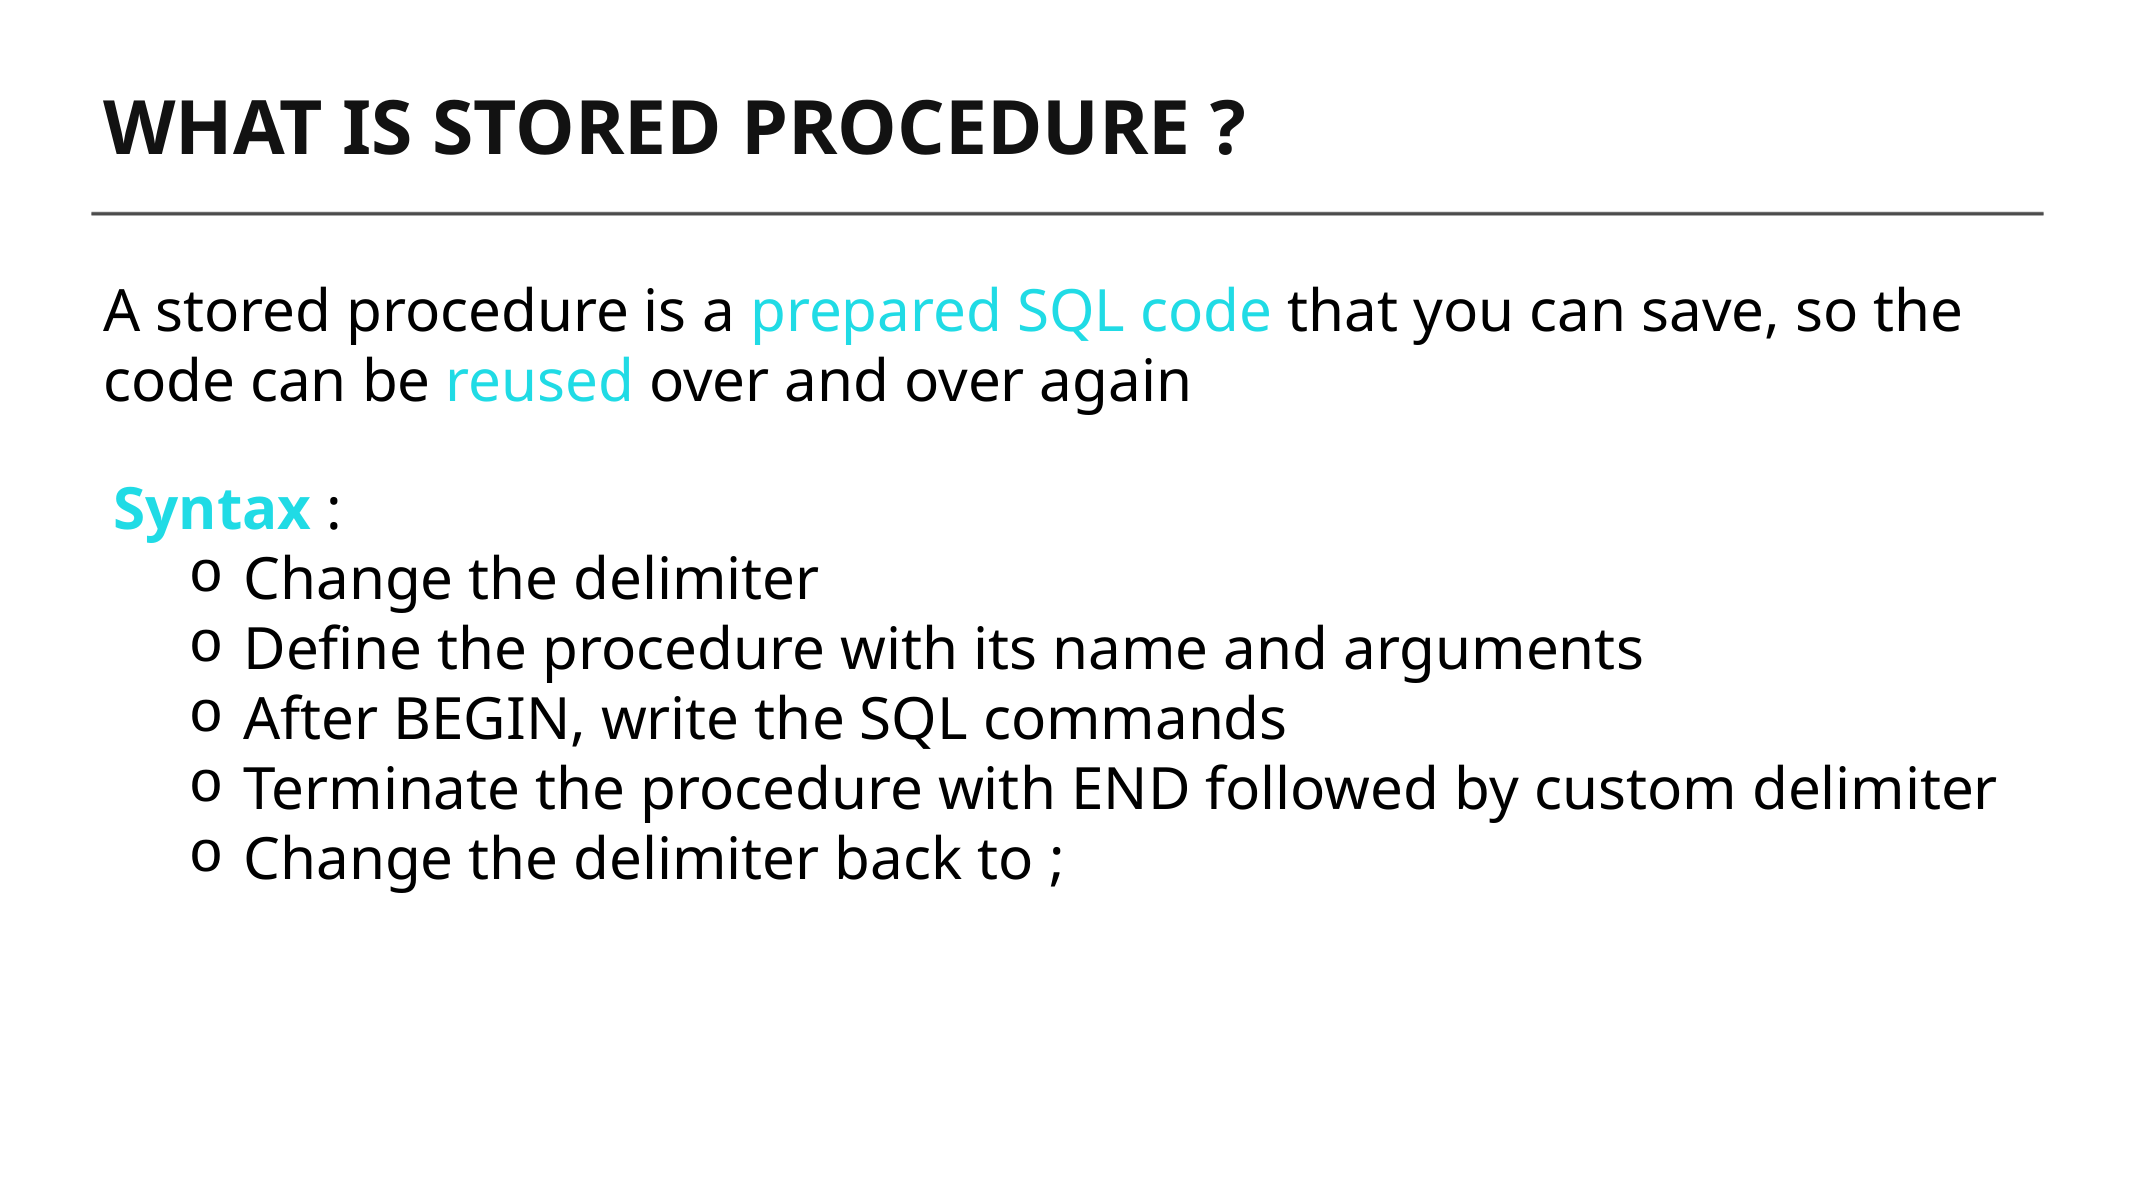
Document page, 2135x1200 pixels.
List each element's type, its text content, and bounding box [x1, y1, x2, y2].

text_box Syntax : Change the delimiter​ Define the procedure with its name and arguments​ After BEGIN, write the SQL commands​ Terminate the procedure with END followed by custom delimiter Change the delimiter back to ;​ [98, 455, 2072, 897]
text_box A stored procedure is a prepared SQL code that you can save, so the code can be reused over and over again [87, 257, 2054, 543]
text_box WHAT IS STORED PROCEDURE ? [87, 64, 1428, 171]
picture [62, 198, 2072, 230]
